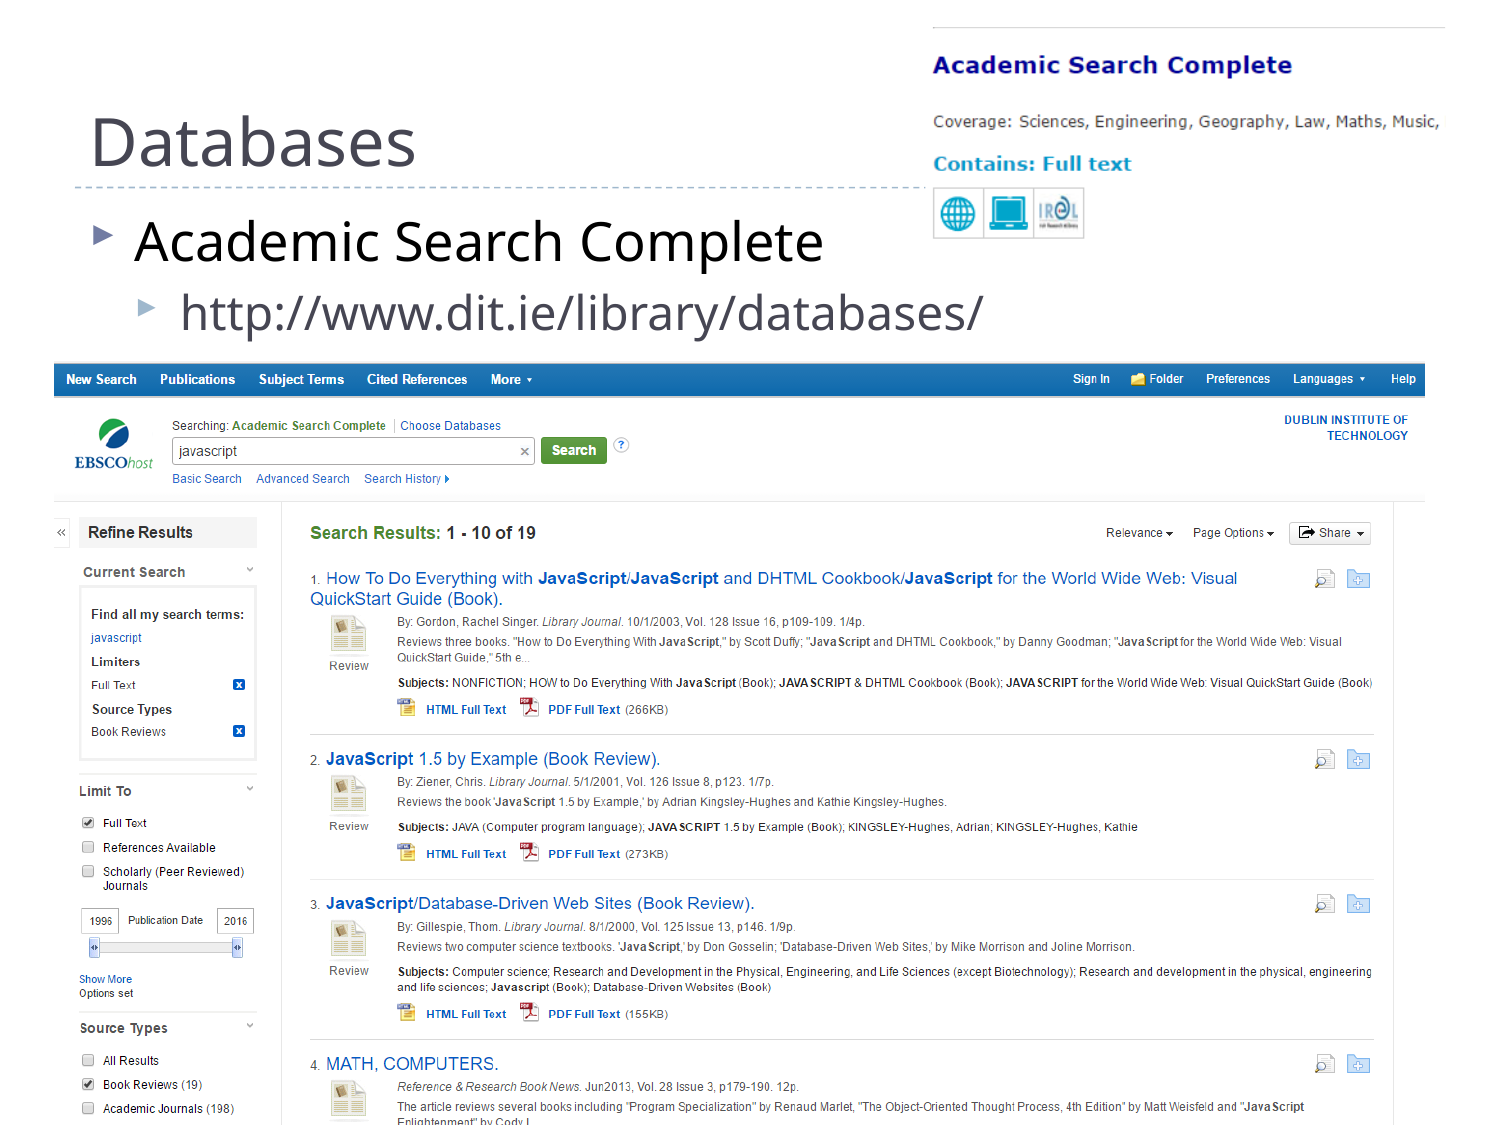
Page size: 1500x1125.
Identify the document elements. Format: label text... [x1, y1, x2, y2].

picture [54, 361, 1426, 1125]
title Databases [75, 24, 1425, 188]
picture [925, 27, 1446, 251]
list Academic Search Complete http://www.dit.ie/library/databases/ [75, 200, 1425, 361]
